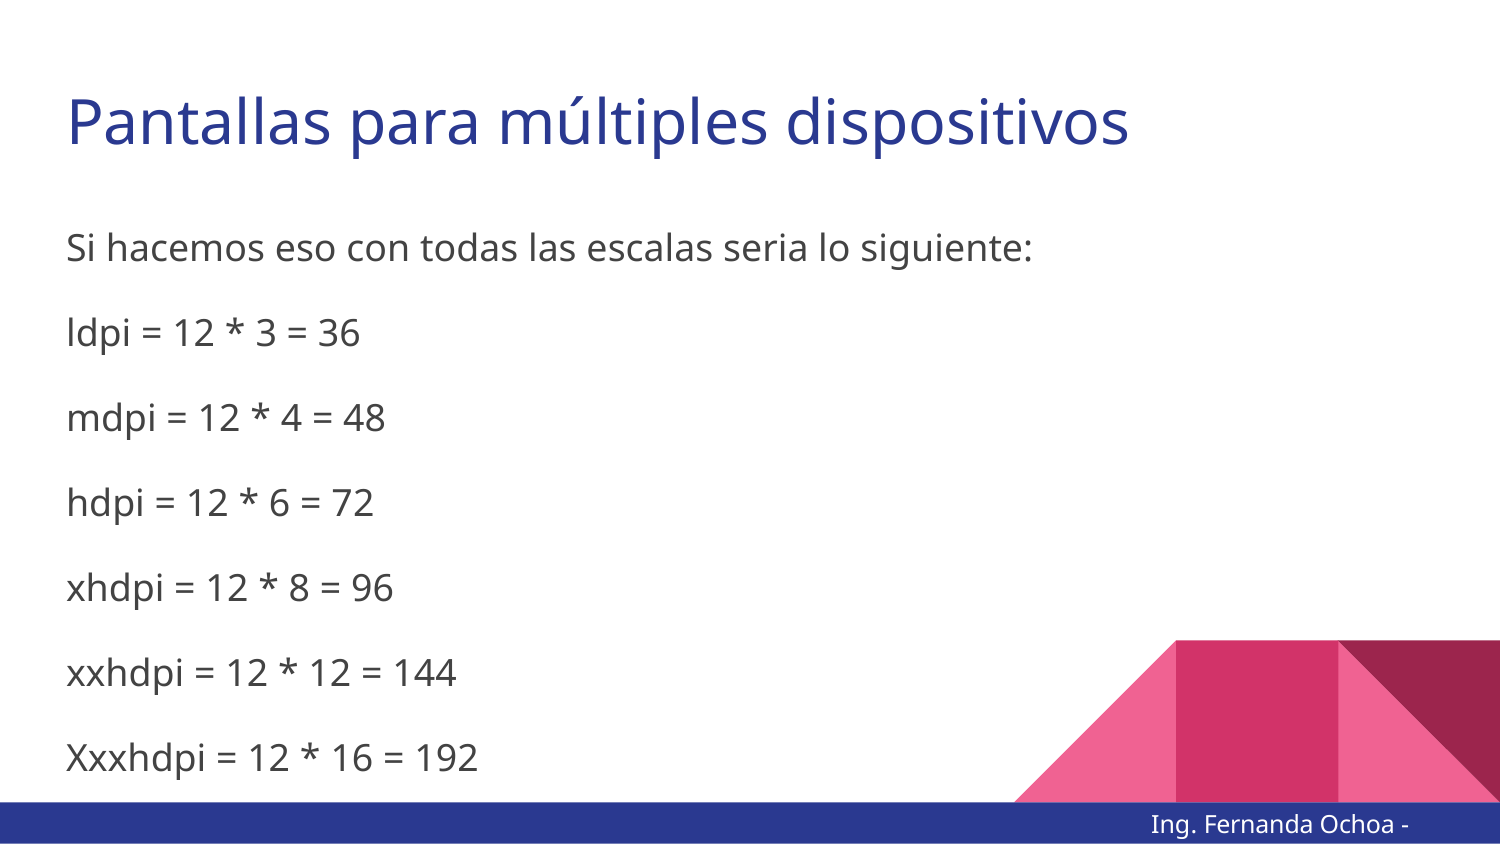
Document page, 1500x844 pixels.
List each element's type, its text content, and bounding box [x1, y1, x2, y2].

list Si hacemos eso con todas las escalas seria lo siguiente: ldpi = 12 * 3 = 36 mdpi = 12 * 4 = 48 hdpi = 12 * 6 = 72 xhdpi = 12 * 8 = 96 xxhdpi = 12 * 12 = 144 Xxxhdpi = 12 * 16 = 192 [51, 201, 1449, 750]
text_box Ing. Fernanda Ochoa - @imonsh [1148, 808, 1500, 844]
title Pantallas para múltiples dispositivos [51, 67, 1449, 167]
